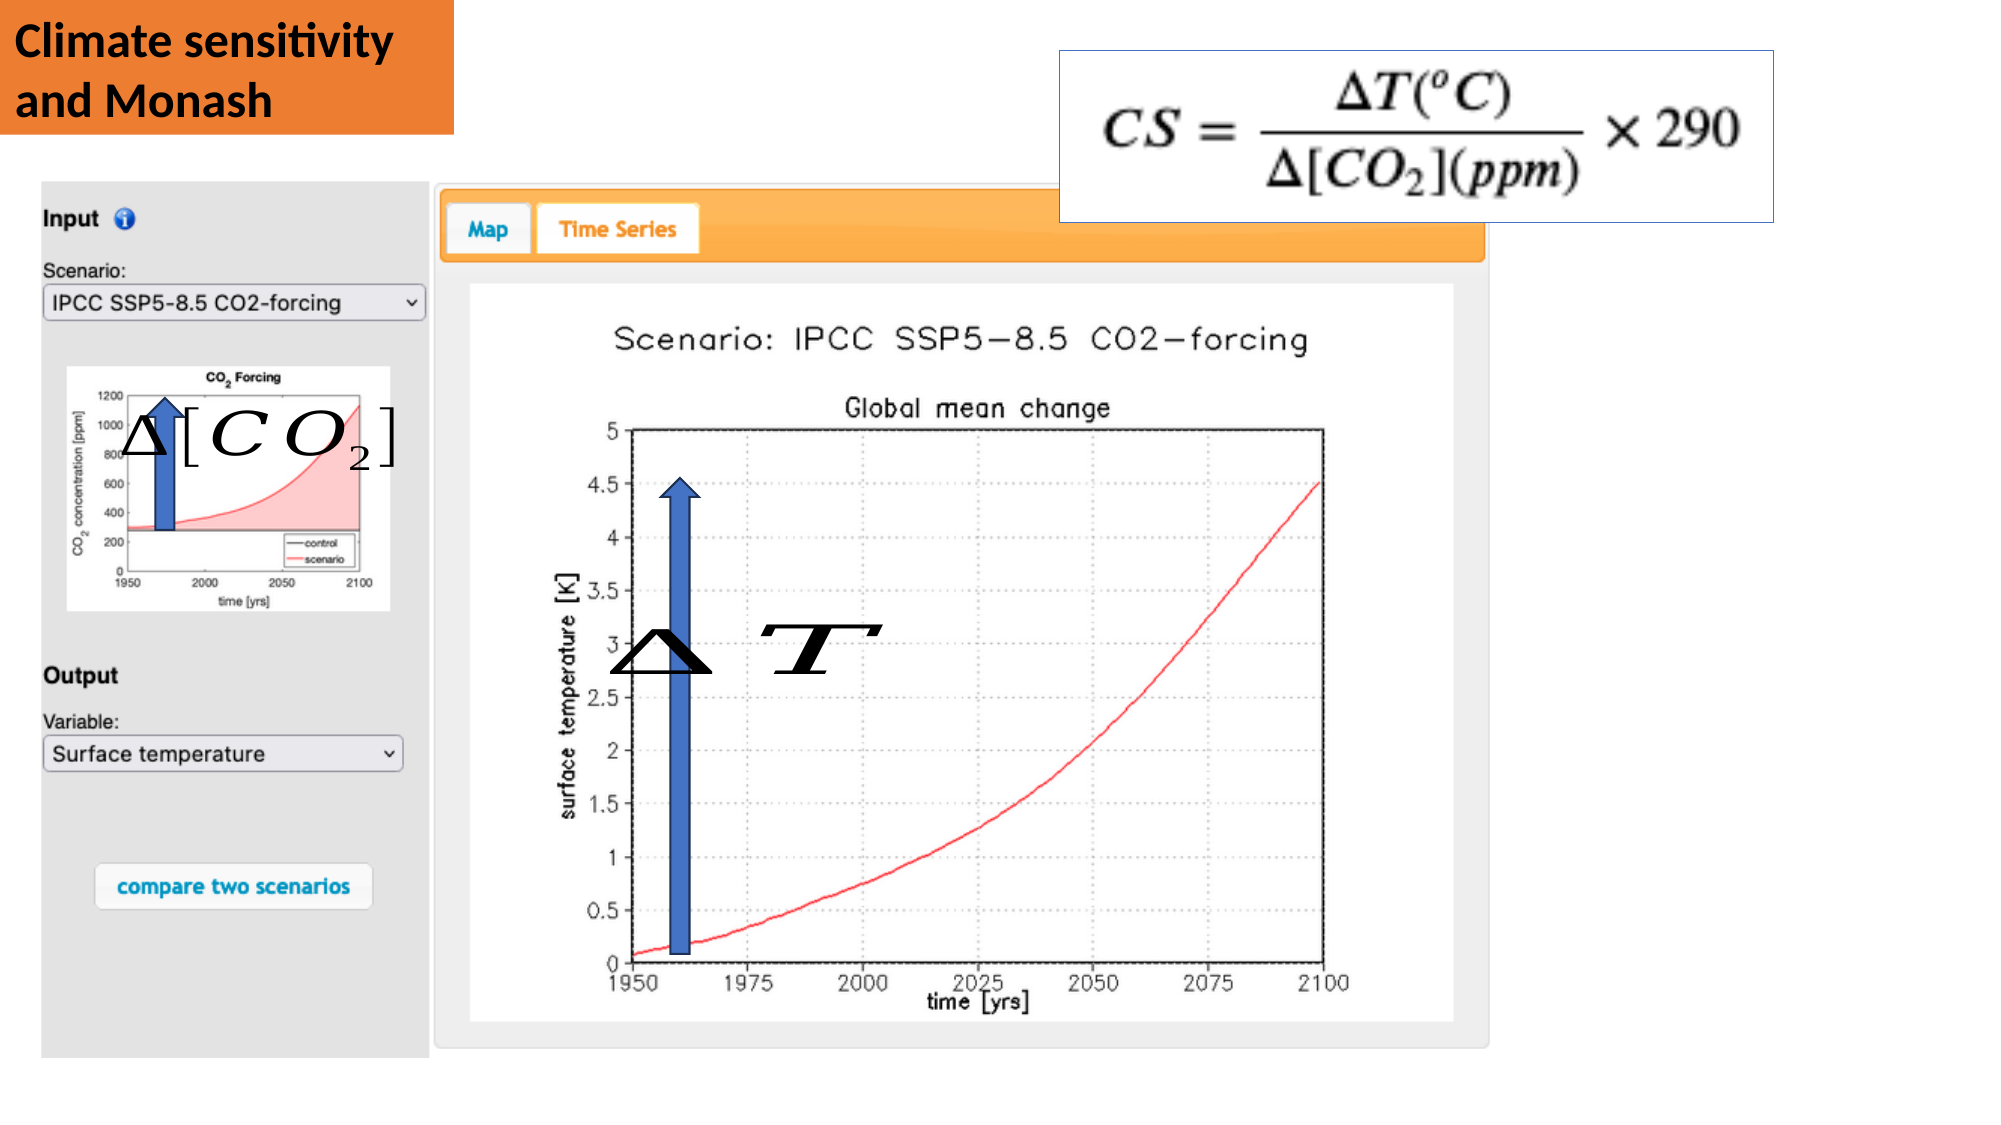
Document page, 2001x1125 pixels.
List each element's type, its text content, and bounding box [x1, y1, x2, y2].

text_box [119, 397, 402, 530]
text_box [605, 477, 888, 954]
text_box Climate sensitivity and Monash [0, 0, 454, 135]
picture [31, 50, 1774, 1058]
